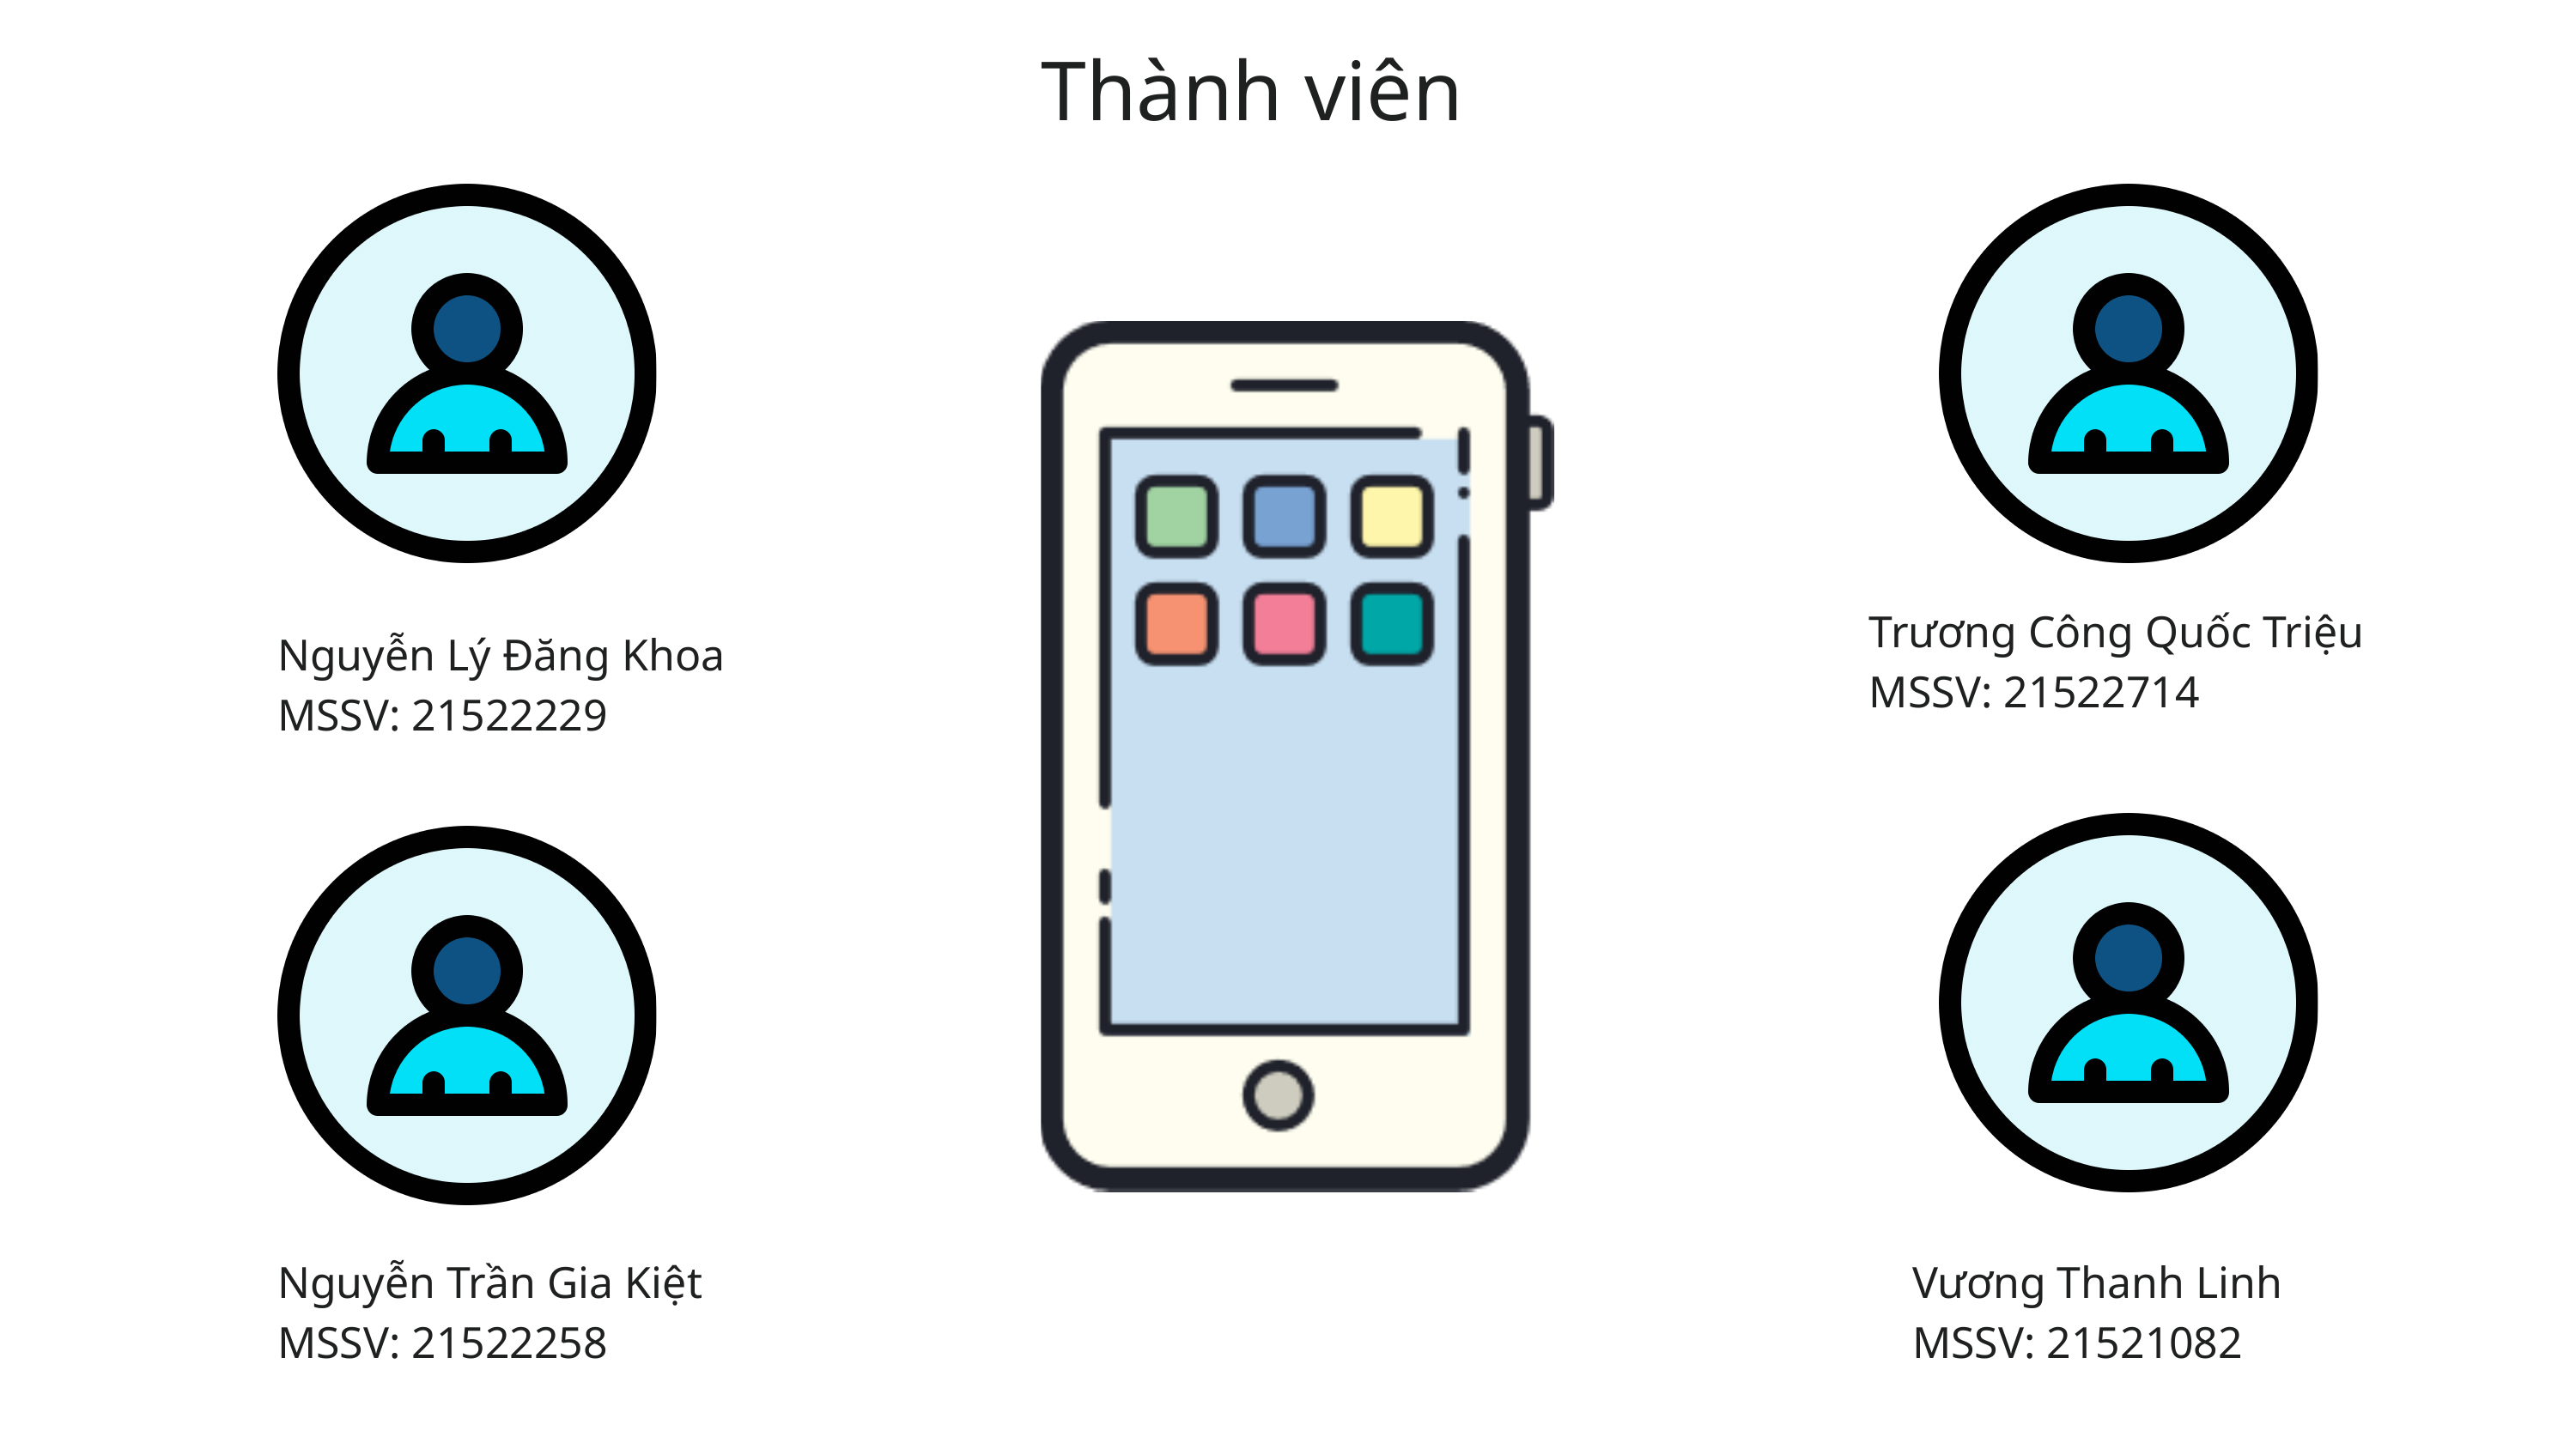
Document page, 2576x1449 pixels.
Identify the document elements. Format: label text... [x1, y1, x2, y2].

text_box [1041, 321, 1555, 1192]
text_box Thành viên [1041, 41, 1743, 137]
text_box [1939, 813, 2318, 1192]
text_box Nguyễn Trần Gia Kiệt MSSV: 21522258 [277, 1246, 796, 1367]
text_box Nguyễn Lý Đăng Khoa MSSV: 21522229 [277, 619, 796, 740]
text_box Trương Công Quốc Triệu MSSV: 21522714 [1868, 596, 2451, 717]
text_box [277, 826, 657, 1205]
text_box Vương Thanh Linh MSSV: 21521082 [1912, 1246, 2432, 1367]
text_box [277, 184, 657, 563]
text_box [1939, 184, 2318, 563]
